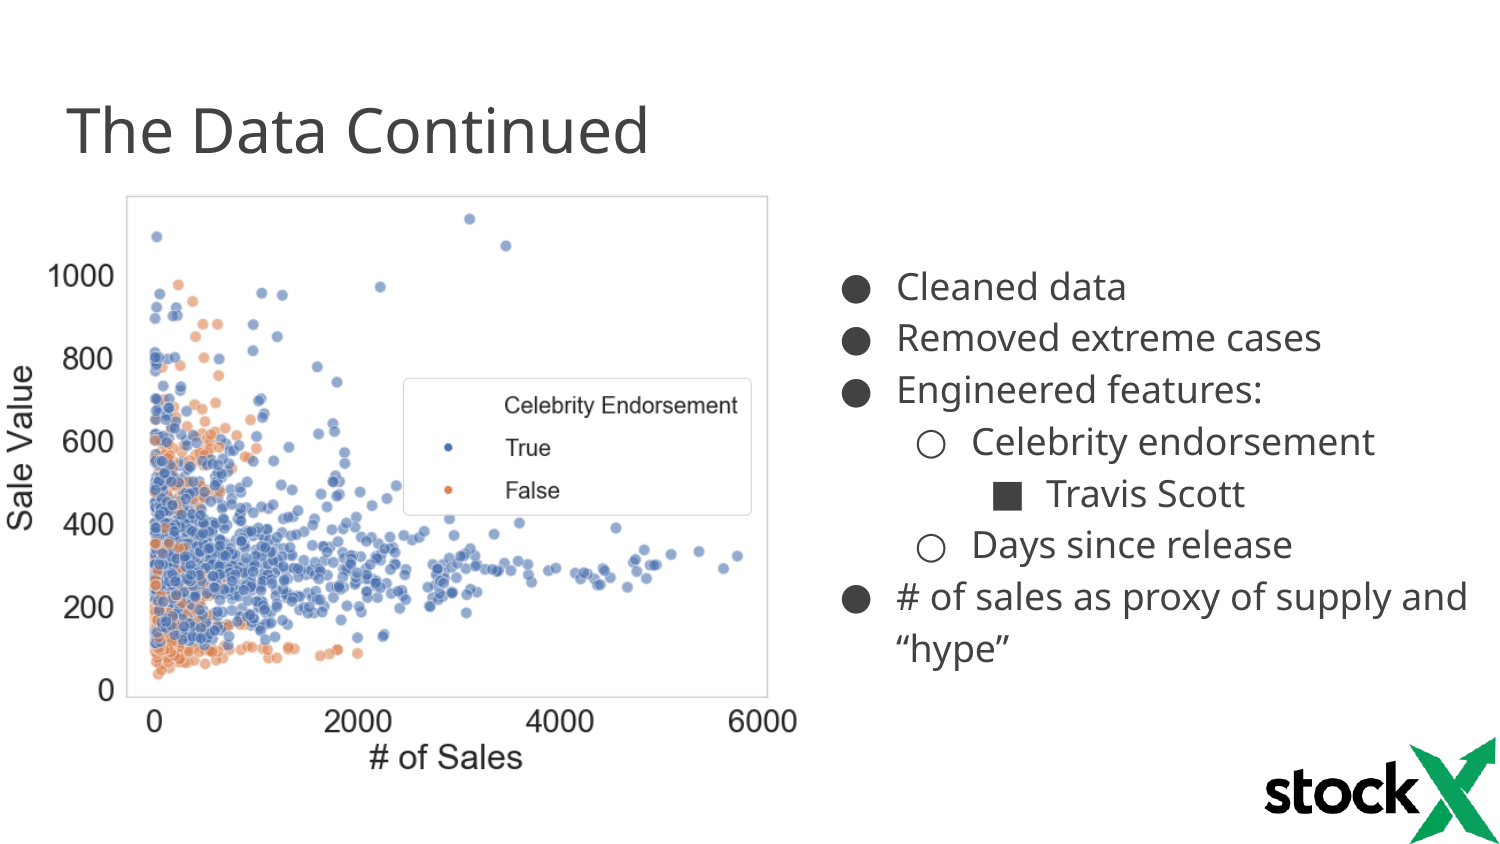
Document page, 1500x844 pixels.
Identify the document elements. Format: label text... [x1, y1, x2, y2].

title The Data Continued [51, 61, 1449, 182]
list Cleaned data Removed extreme cases Engineered features: Celebrity endorsement Travis Scott Days since release # of sales as proxy of supply and “hype” [805, 240, 1500, 808]
picture [1264, 808, 1500, 844]
picture [0, 189, 807, 783]
